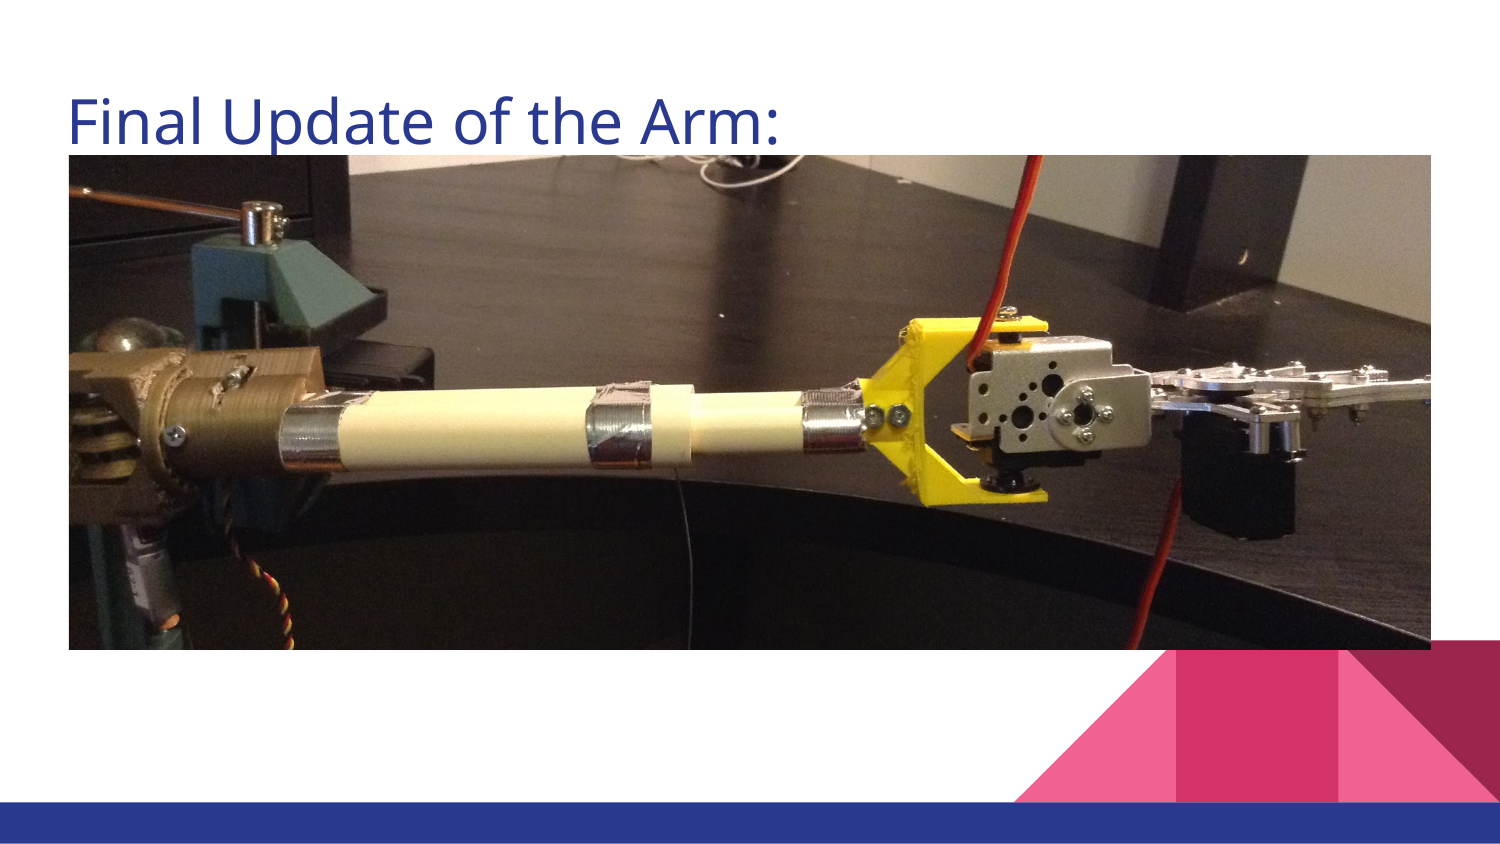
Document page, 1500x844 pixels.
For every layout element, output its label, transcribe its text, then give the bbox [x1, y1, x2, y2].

picture [68, 155, 1432, 650]
title Final Update of the Arm: [51, 67, 1449, 167]
